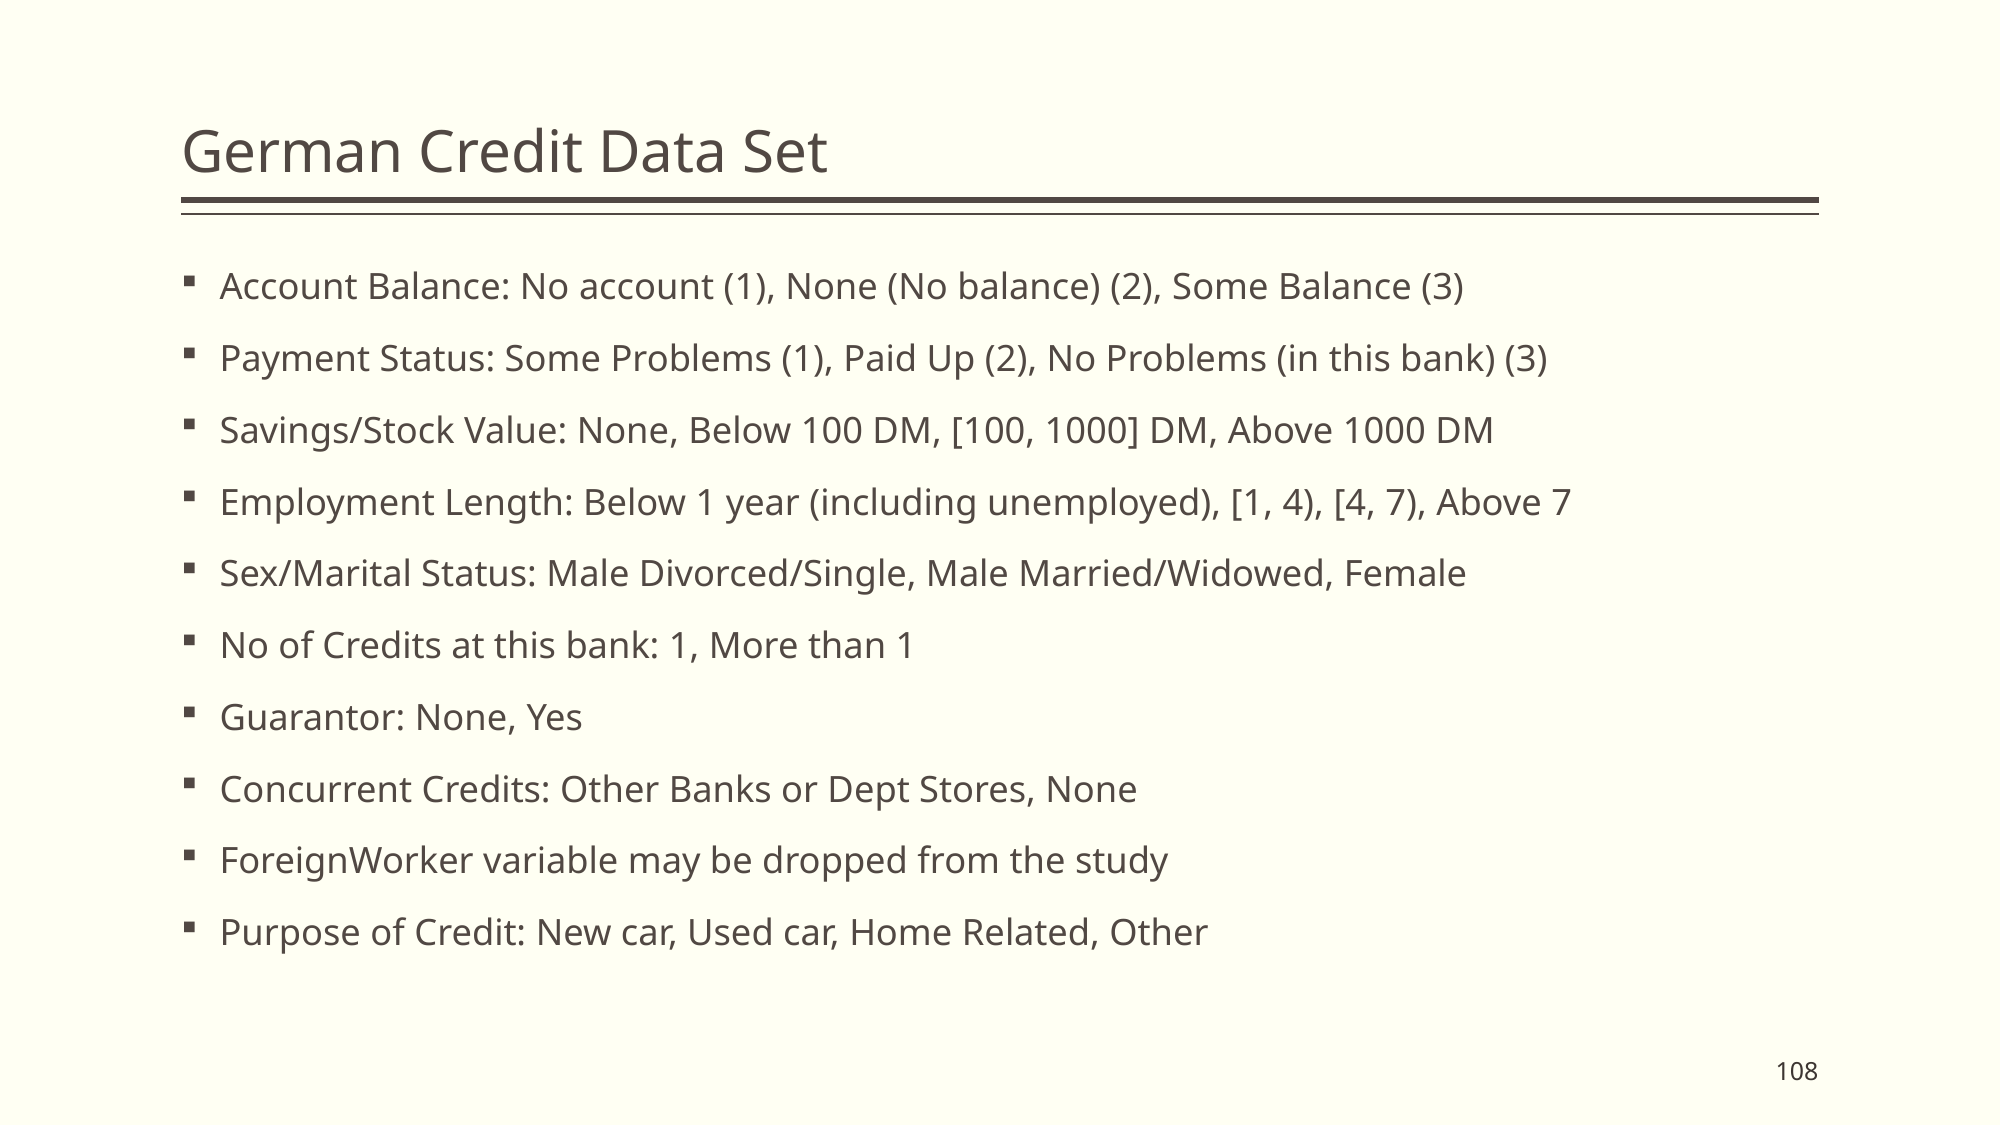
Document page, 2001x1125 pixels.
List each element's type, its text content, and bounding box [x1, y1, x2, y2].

list Account Balance: No account (1), None (No balance) (2), Some Balance (3) Payment Status: Some Problems (1), Paid Up (2), No Problems (in this bank) (3) Savings/Stock Value: None, Below 100 DM, [100, 1000] DM, Above 1000 DM Employment Length: Below 1 year (including unemployed), [1, 4), [4, 7), Above 7 Sex/Marital Status: Male Divorced/Single, Male Married/Widowed, Female No of Credits at this bank: 1, More than 1 Guarantor: None, Yes Concurrent Credits: Other Banks or Dept Stores, None ForeignWorker variable may be dropped from the study Purpose of Credit: New car, Used car, Home Related, Other [181, 260, 1618, 975]
slide_number 108 [1518, 1042, 1819, 1103]
title German Credit Data Set [181, 12, 1819, 193]
